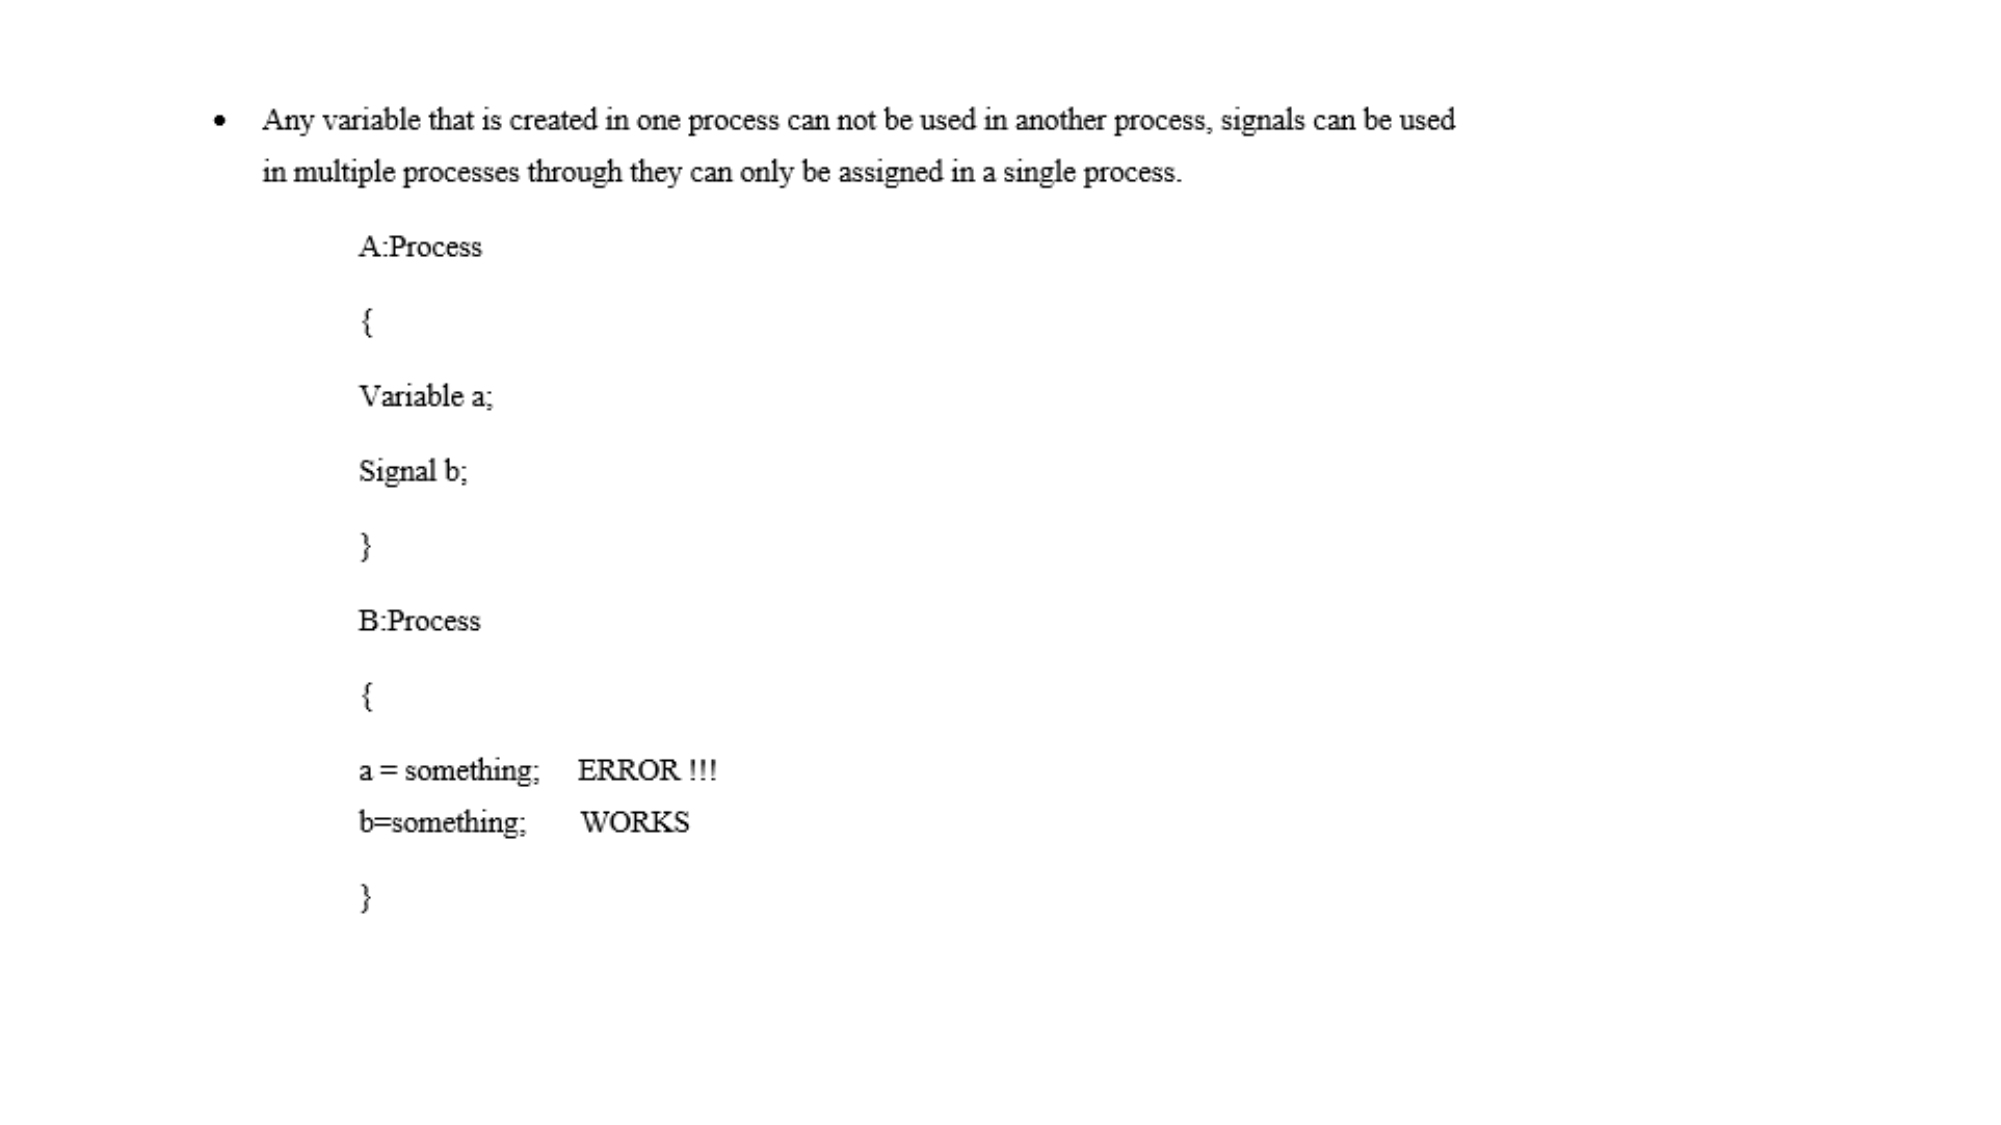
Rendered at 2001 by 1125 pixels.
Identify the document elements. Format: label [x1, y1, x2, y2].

picture [186, 97, 1477, 947]
